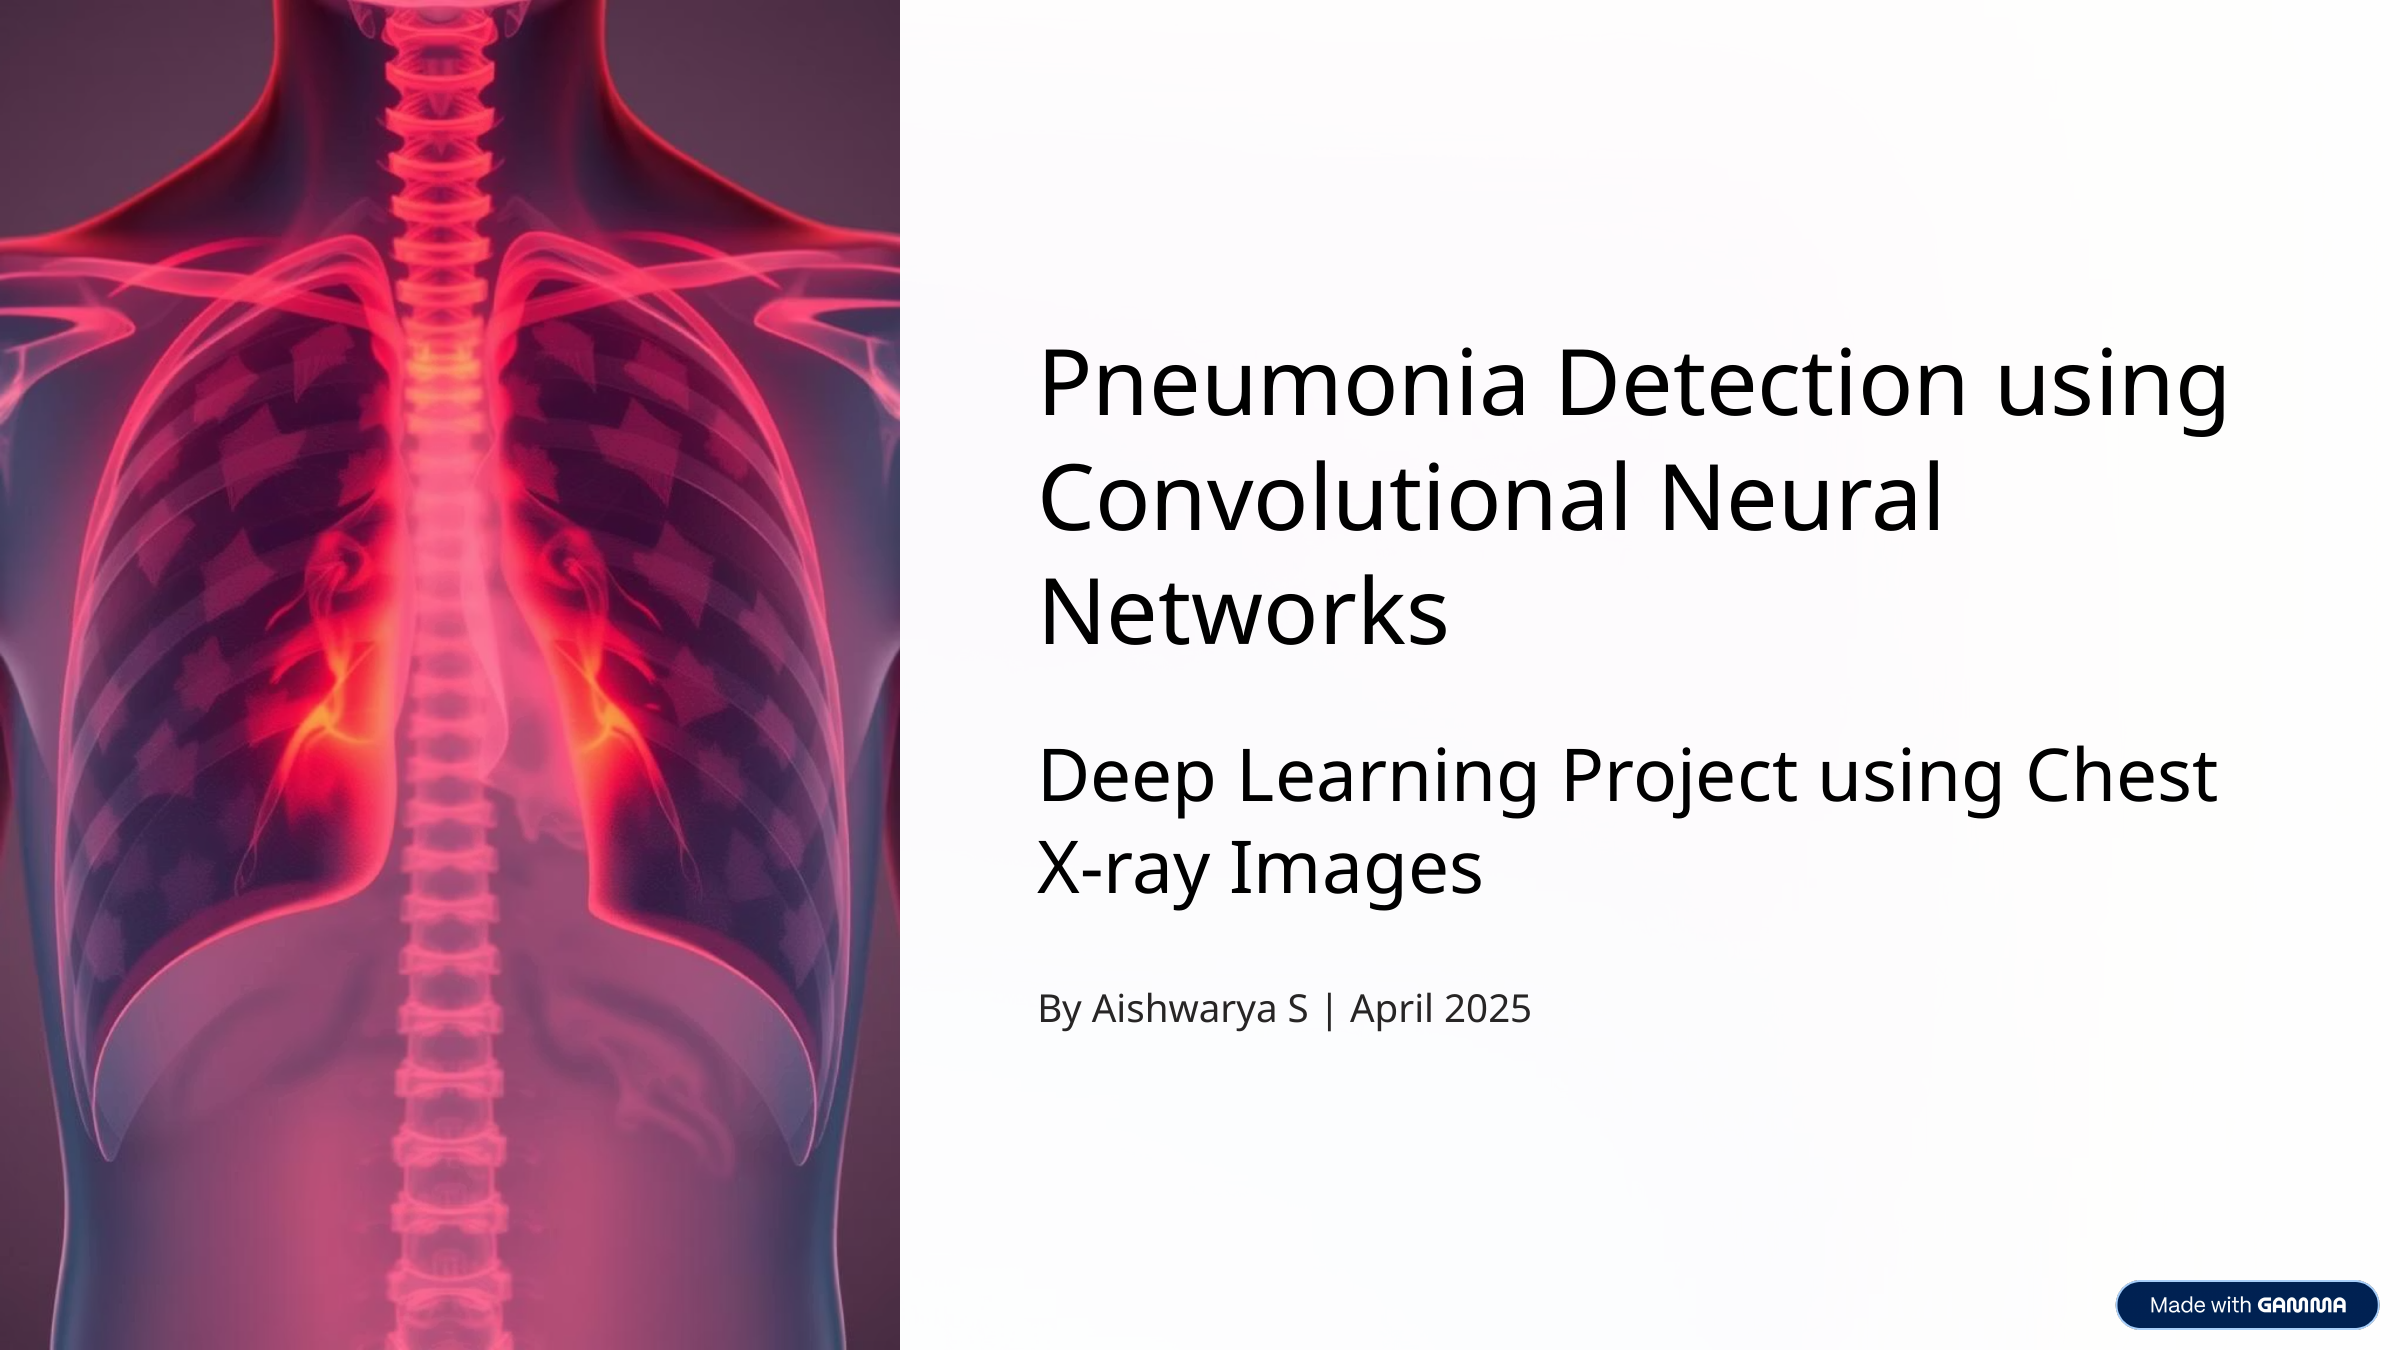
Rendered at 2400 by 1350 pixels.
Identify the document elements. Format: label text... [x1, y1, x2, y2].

text_box Deep Learning Project using Chest X-ray Images [1037, 724, 2263, 910]
picture [0, 0, 900, 1350]
text_box Pneumonia Detection using Convolutional Neural Networks [1037, 319, 2263, 666]
picture [2106, 1271, 2389, 1339]
text_box By Aishwarya S | April 2025 [1037, 968, 2263, 1031]
